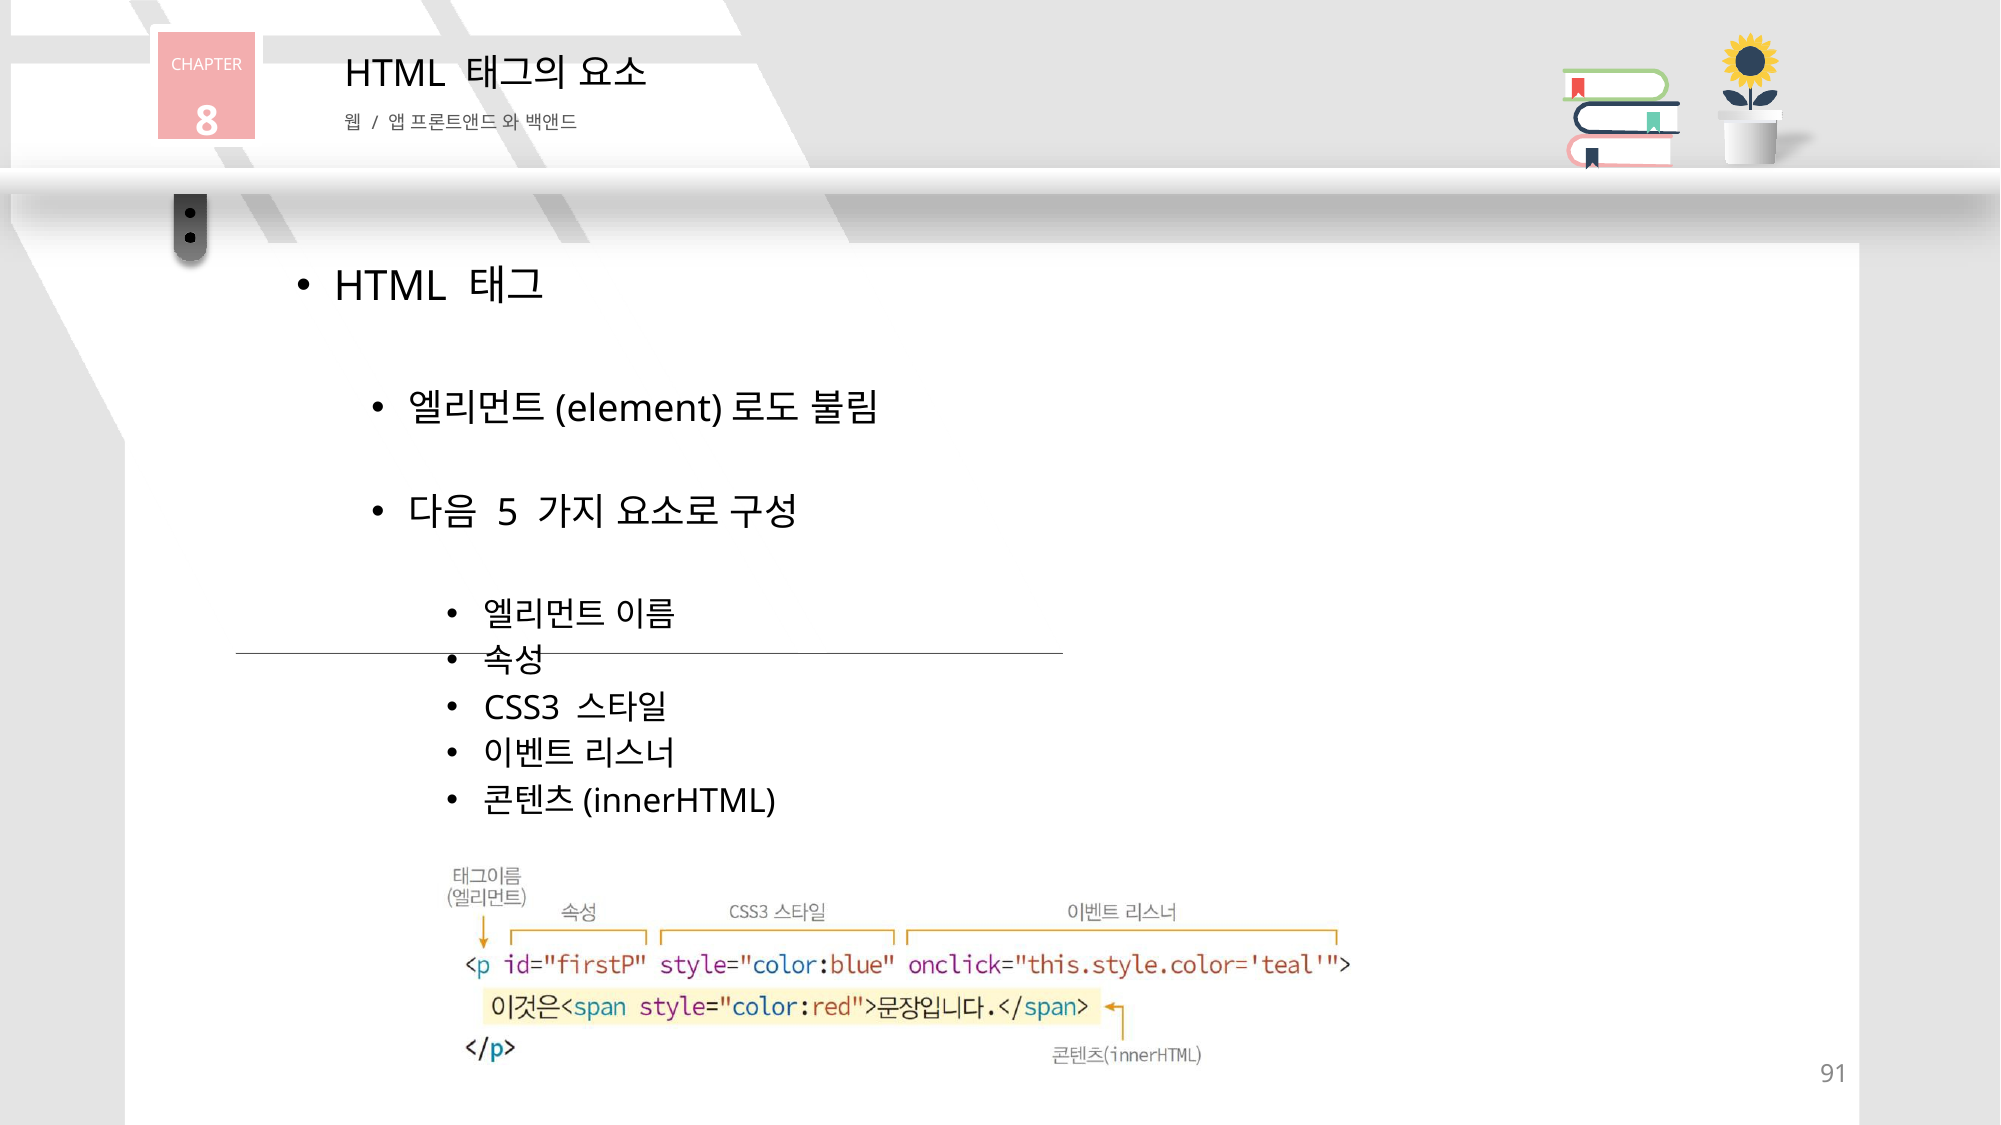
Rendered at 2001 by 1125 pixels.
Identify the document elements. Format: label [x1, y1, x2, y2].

text_box [1752, 90, 1778, 106]
text_box [0, 0, 2000, 1125]
text_box [1722, 90, 1748, 106]
